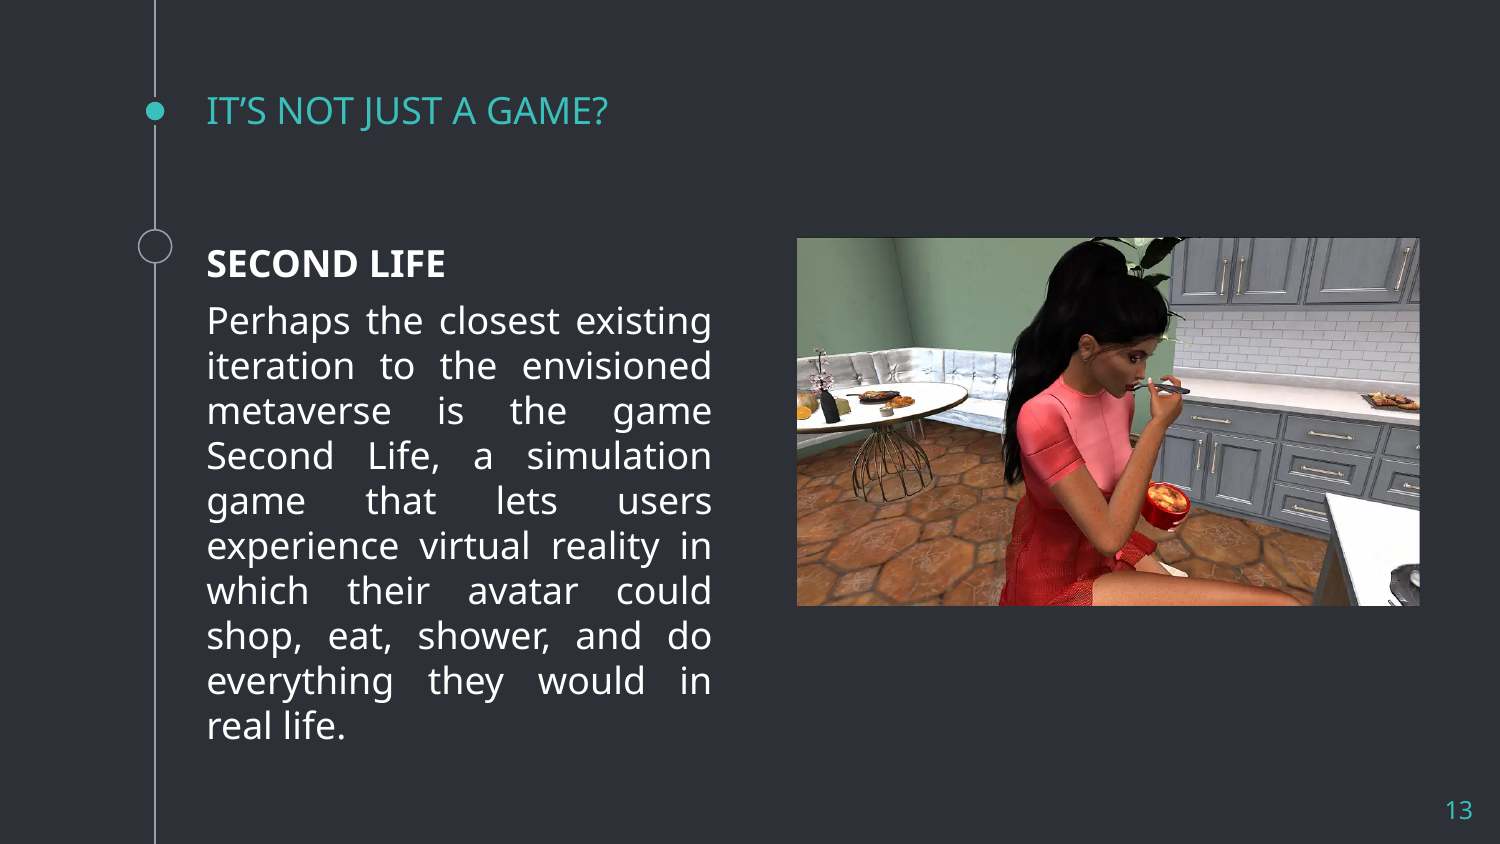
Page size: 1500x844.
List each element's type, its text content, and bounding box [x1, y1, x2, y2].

slide_number 13 [1398, 779, 1489, 832]
title IT’S NOT JUST A GAME? [191, 90, 657, 147]
picture [797, 237, 1421, 606]
list SECOND LIFE Perhaps the closest existing iteration to the envisioned metaverse is the game Second Life, a simulation game that lets users experience virtual reality in which their avatar could shop, eat, shower, and do everything they would in real life. [191, 224, 728, 755]
